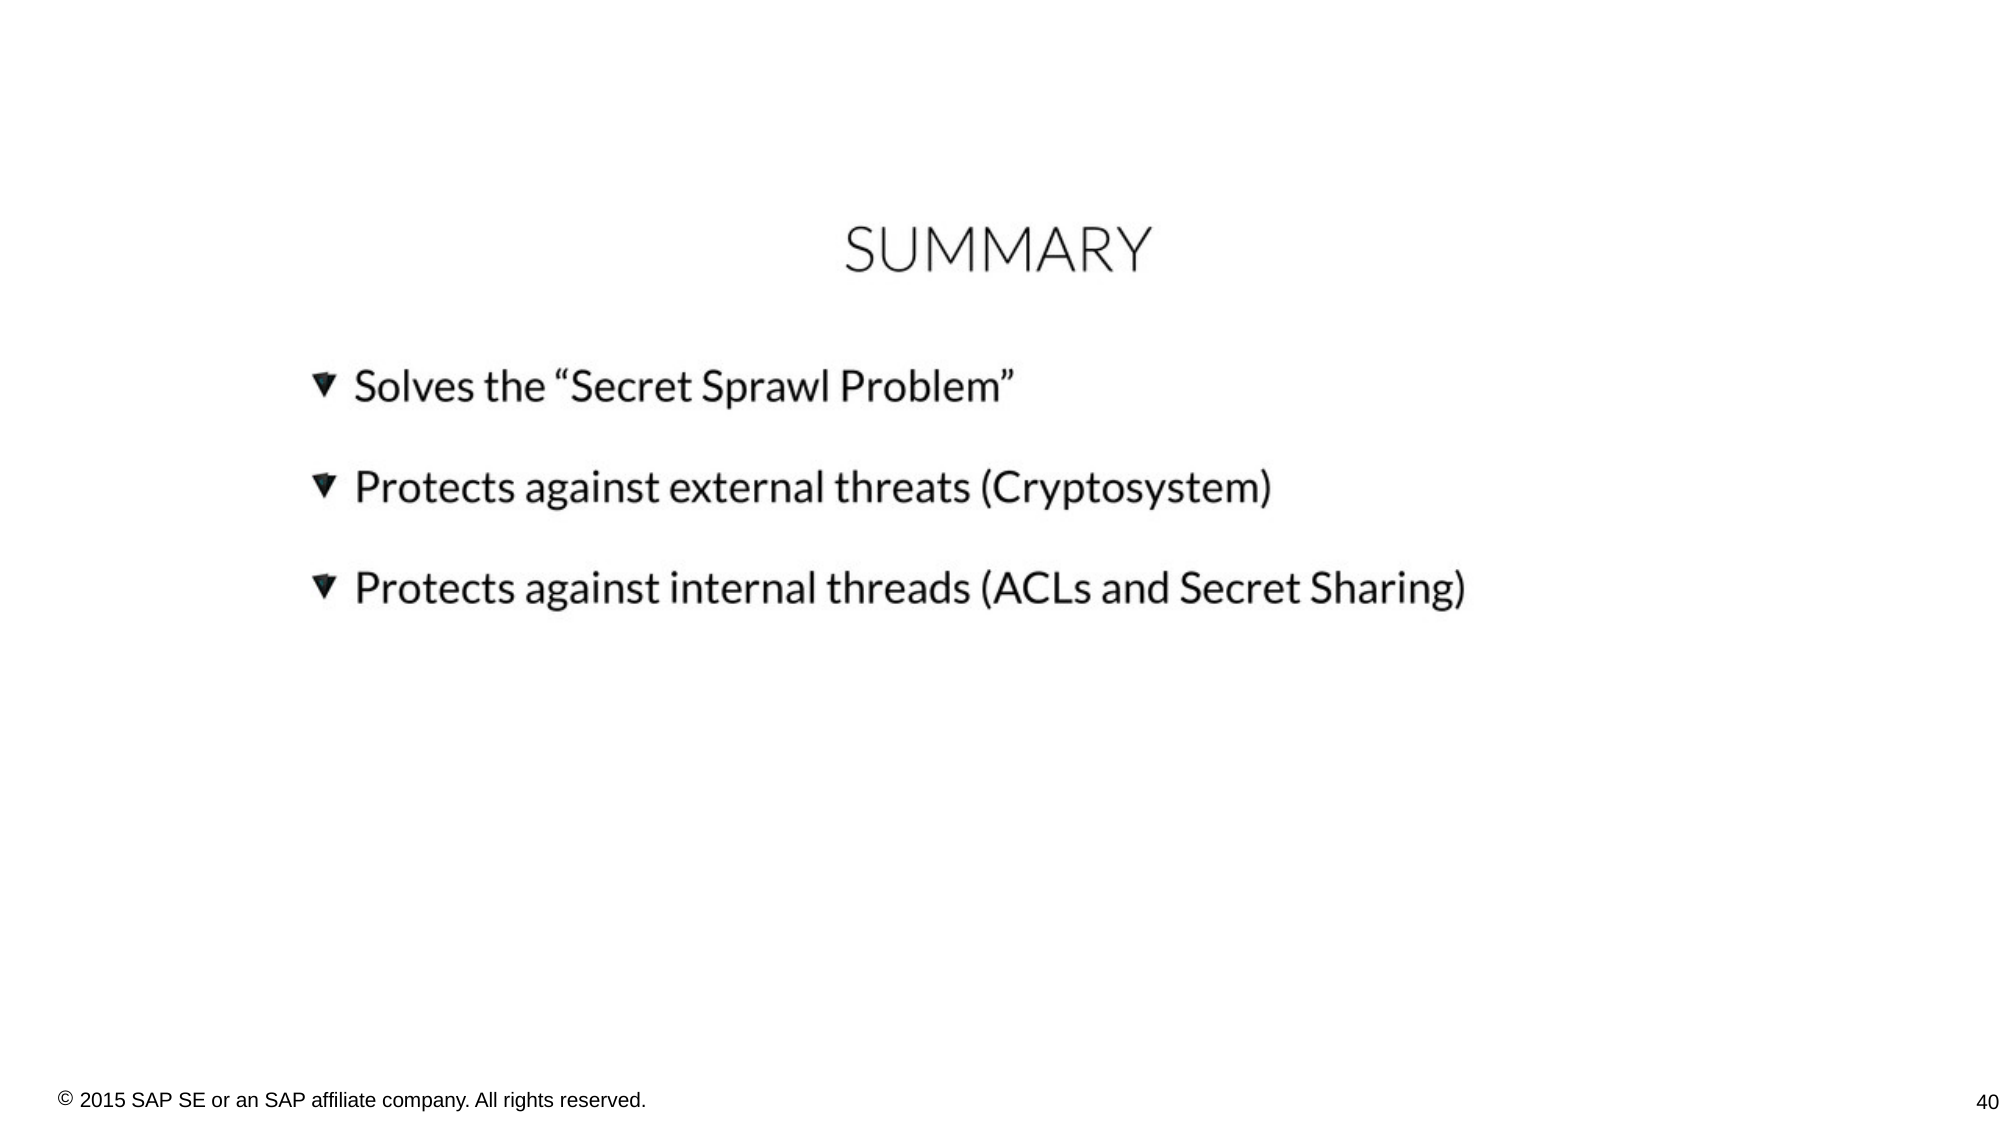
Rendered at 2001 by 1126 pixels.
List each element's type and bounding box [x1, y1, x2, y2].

picture [217, 127, 1784, 999]
